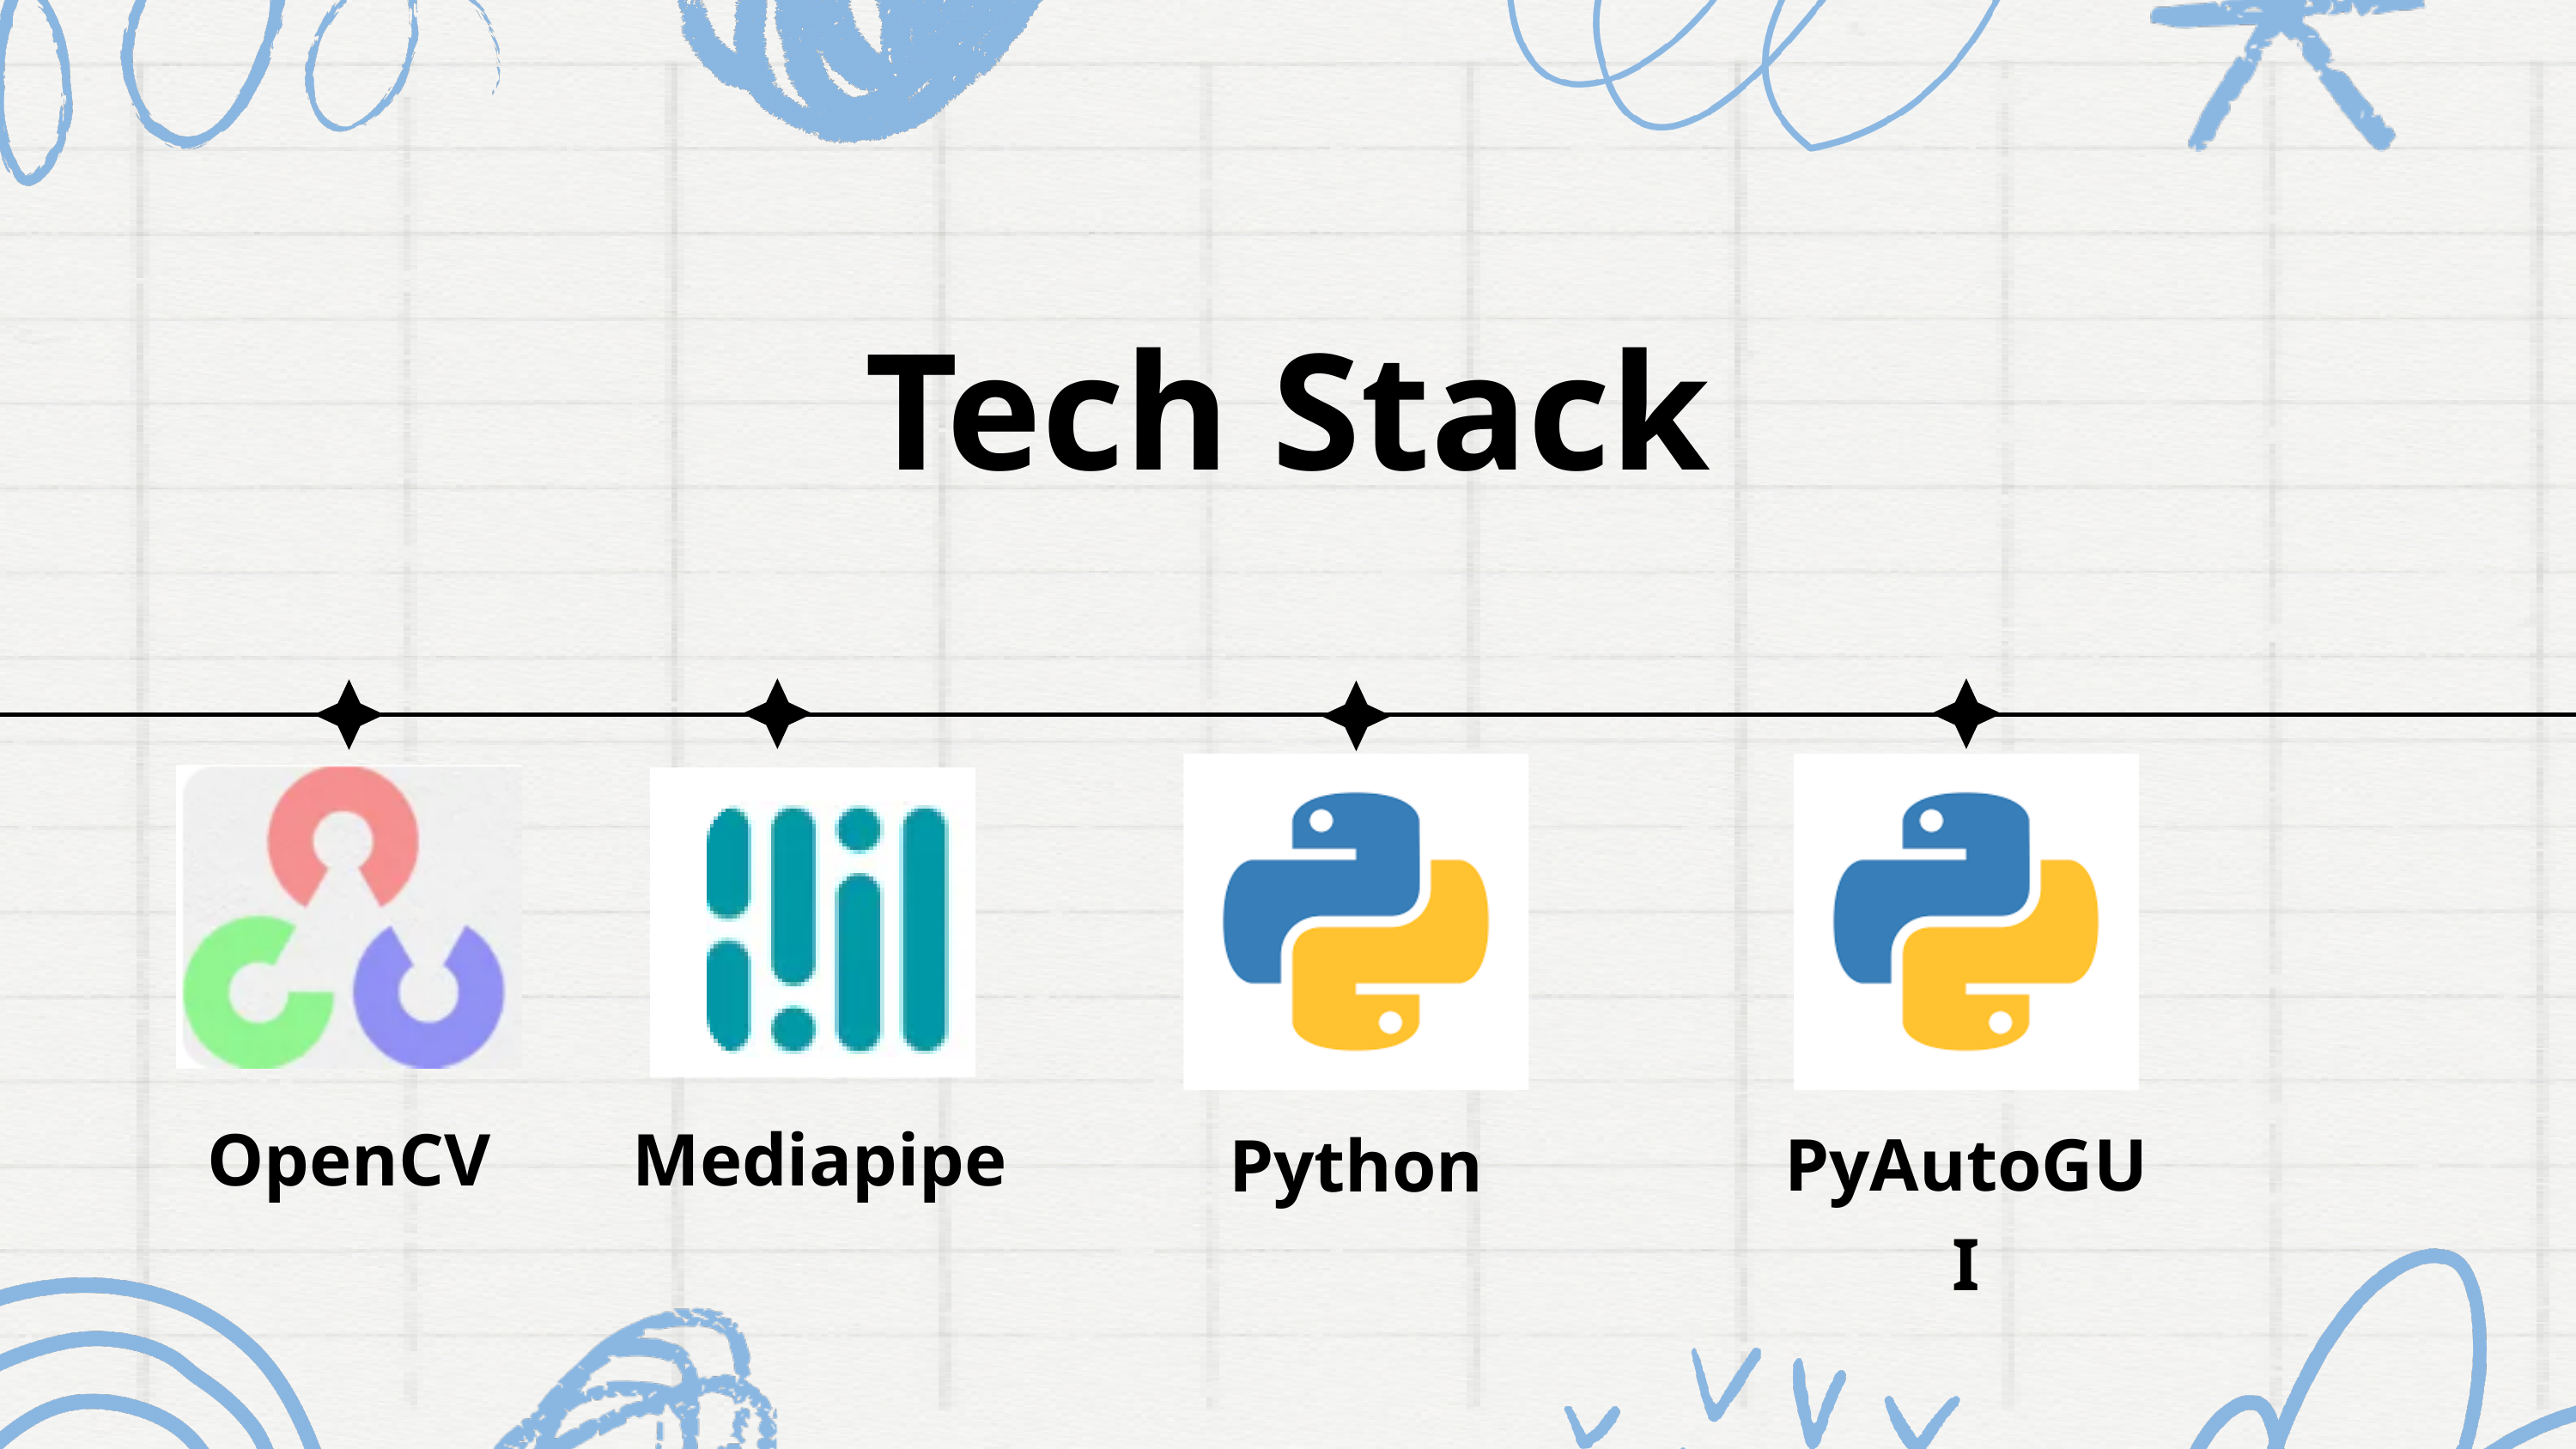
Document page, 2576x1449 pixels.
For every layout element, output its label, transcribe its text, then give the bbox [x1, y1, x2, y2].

picture [176, 765, 522, 1069]
text_box [666, 0, 1078, 145]
text_box PyAutoGUI [1772, 1105, 2160, 1306]
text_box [1930, 677, 2002, 749]
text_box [741, 677, 813, 749]
text_box [0, 0, 501, 187]
text_box [0, 0, 2576, 714]
text_box Tech Stack [666, 346, 1910, 503]
text_box [2149, 0, 2432, 152]
text_box [0, 1252, 349, 1449]
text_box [313, 679, 385, 750]
picture [650, 767, 975, 1077]
text_box [1794, 754, 2139, 1090]
text_box [0, 715, 2576, 1449]
text_box [412, 1305, 778, 1449]
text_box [1321, 680, 1392, 752]
text_box [2149, 1248, 2576, 1449]
text_box Python [1220, 1106, 1492, 1206]
text_box [1564, 1346, 2011, 1449]
text_box [1359, 0, 2134, 152]
text_box Mediapipe [618, 1100, 1022, 1200]
text_box OpenCV [193, 1100, 505, 1200]
text_box [1183, 754, 1529, 1090]
